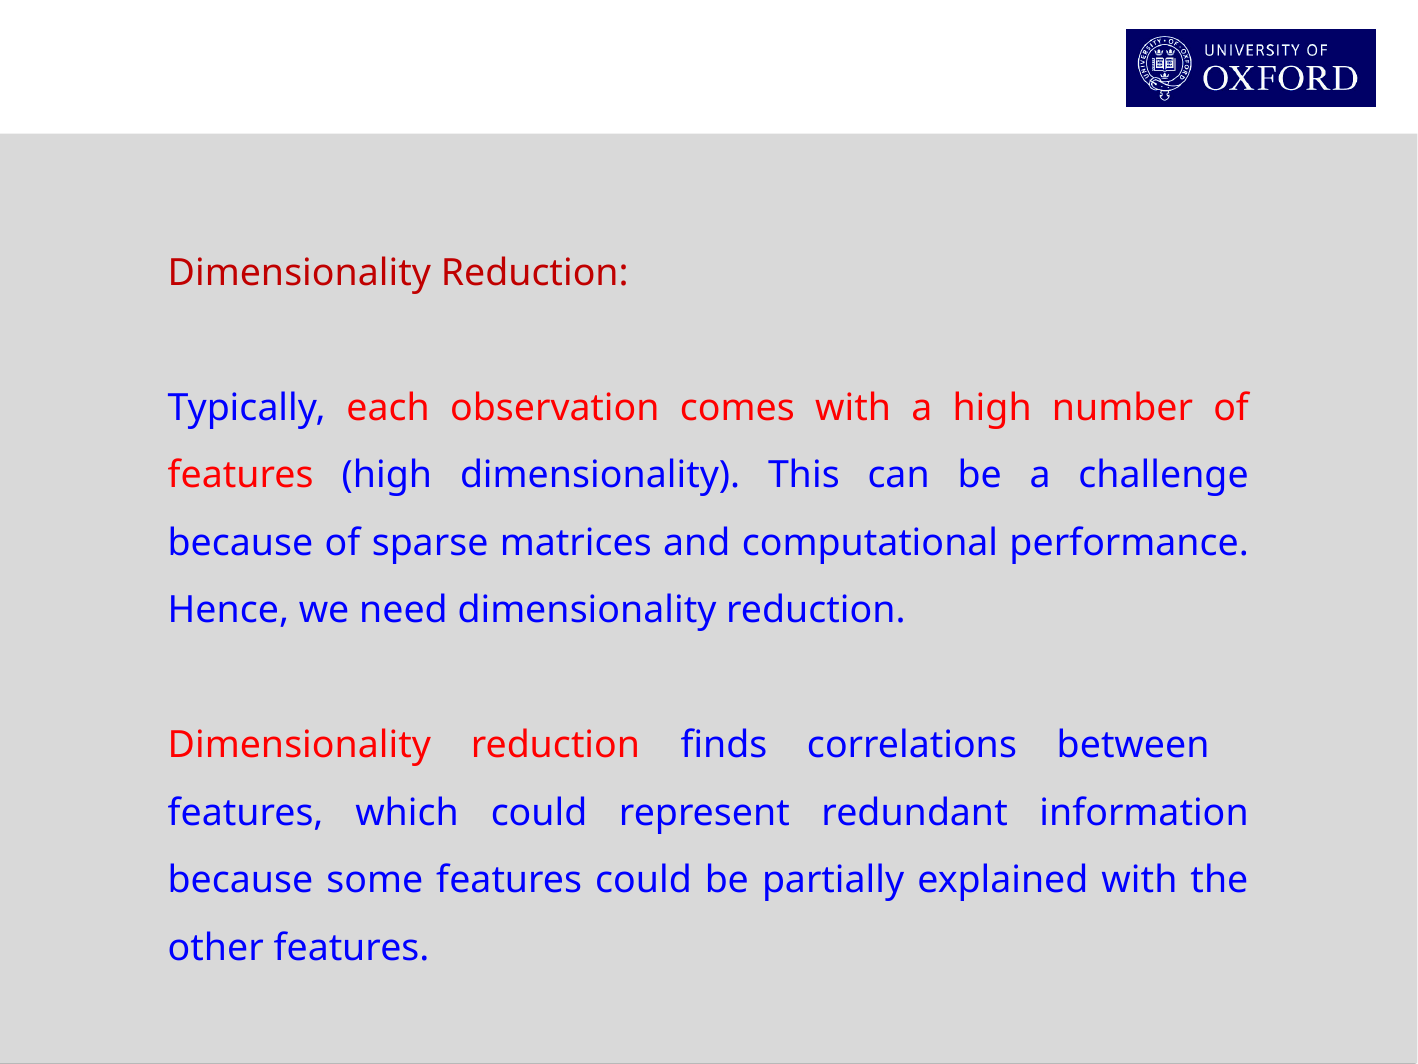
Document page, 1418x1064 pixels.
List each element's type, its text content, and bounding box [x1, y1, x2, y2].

text_box Dimensionality Reduction: Typically, each observation comes with a high number of features (high dimensionality). This can be a challenge because of sparse matrices and computational performance. Hence, we need dimensionality reduction. Dimensionality reduction finds correlations between features, which could represent redundant information because some features could be partially explained with the other features. [153, 217, 1265, 1043]
picture [1126, 29, 1376, 107]
